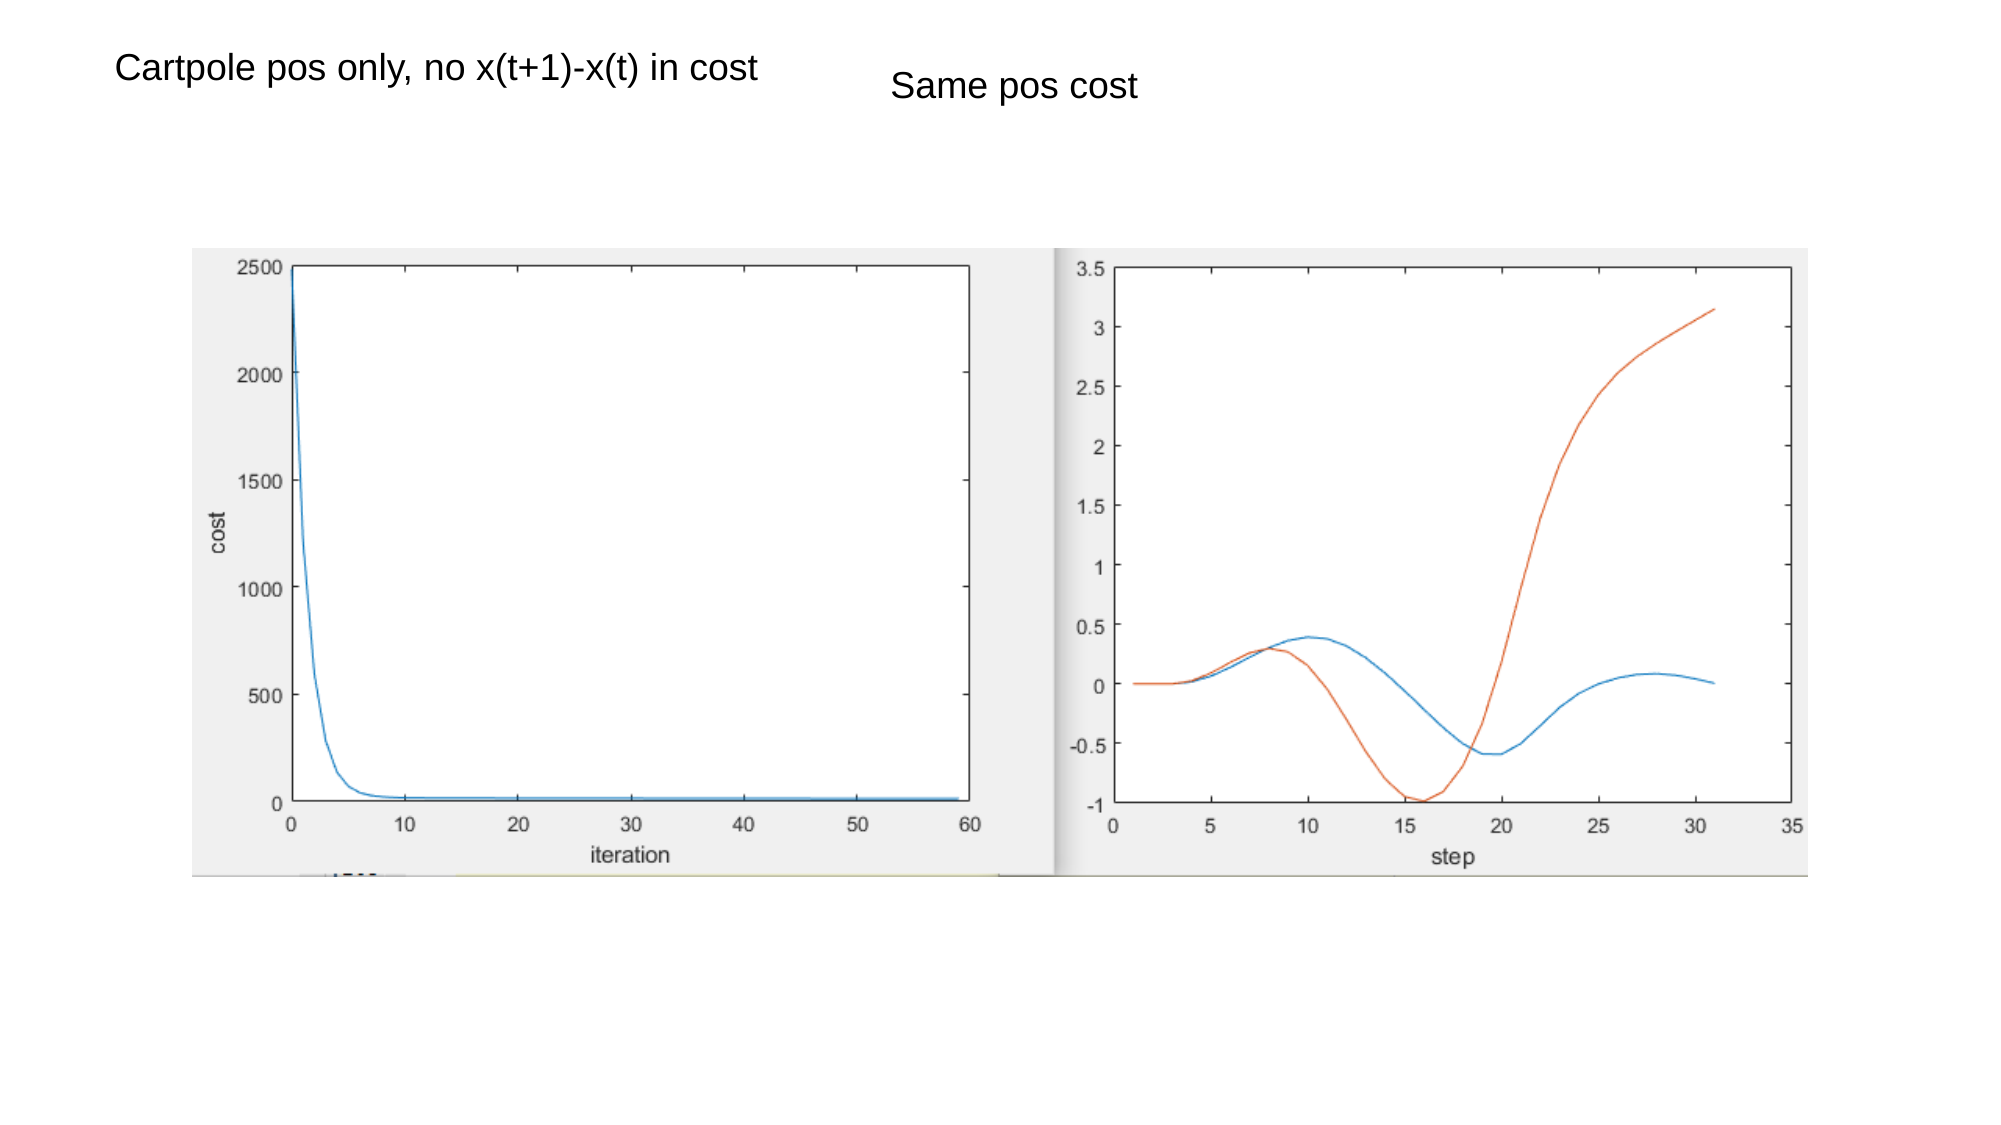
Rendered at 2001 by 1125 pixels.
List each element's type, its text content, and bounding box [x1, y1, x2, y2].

picture [192, 248, 1808, 877]
text_box Same pos cost [875, 53, 1344, 114]
text_box Cartpole pos only, no x(t+1)-x(t) in cost [99, 35, 894, 95]
